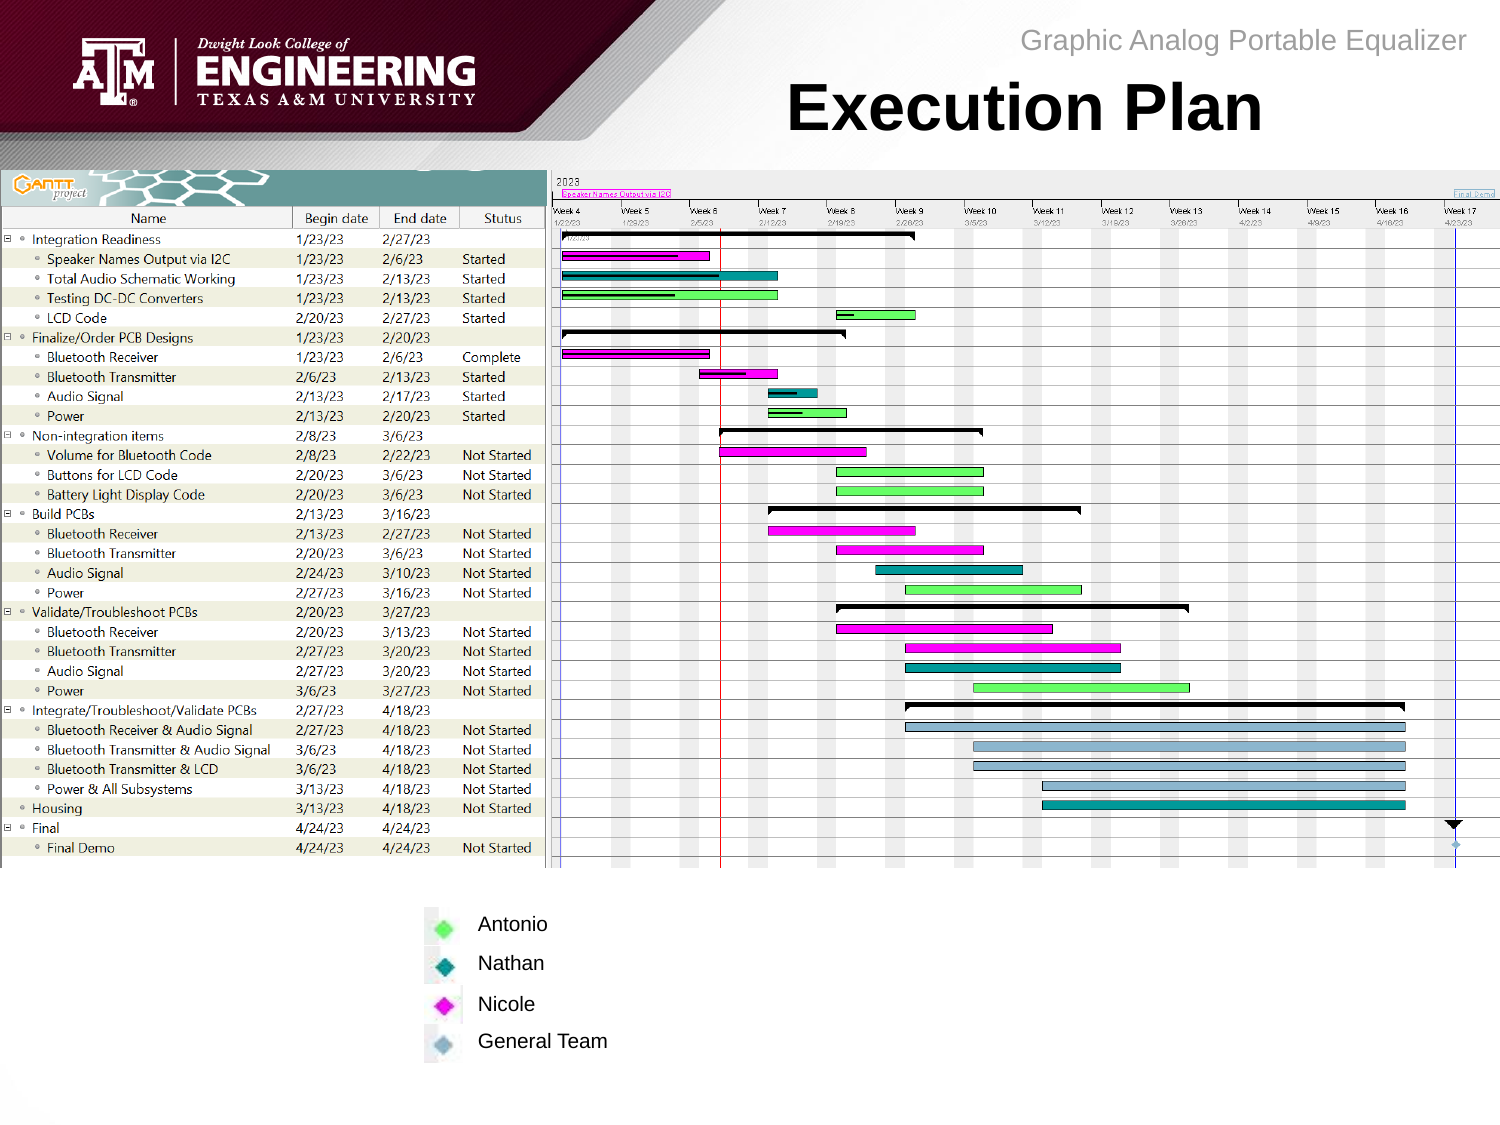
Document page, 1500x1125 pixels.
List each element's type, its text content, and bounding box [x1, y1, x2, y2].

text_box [424, 898, 648, 1071]
title Execution Plan [88, 38, 1439, 168]
text_box Graphic Analog Portable Equalizer [1005, 6, 1487, 72]
picture [0, 0, 1500, 1125]
